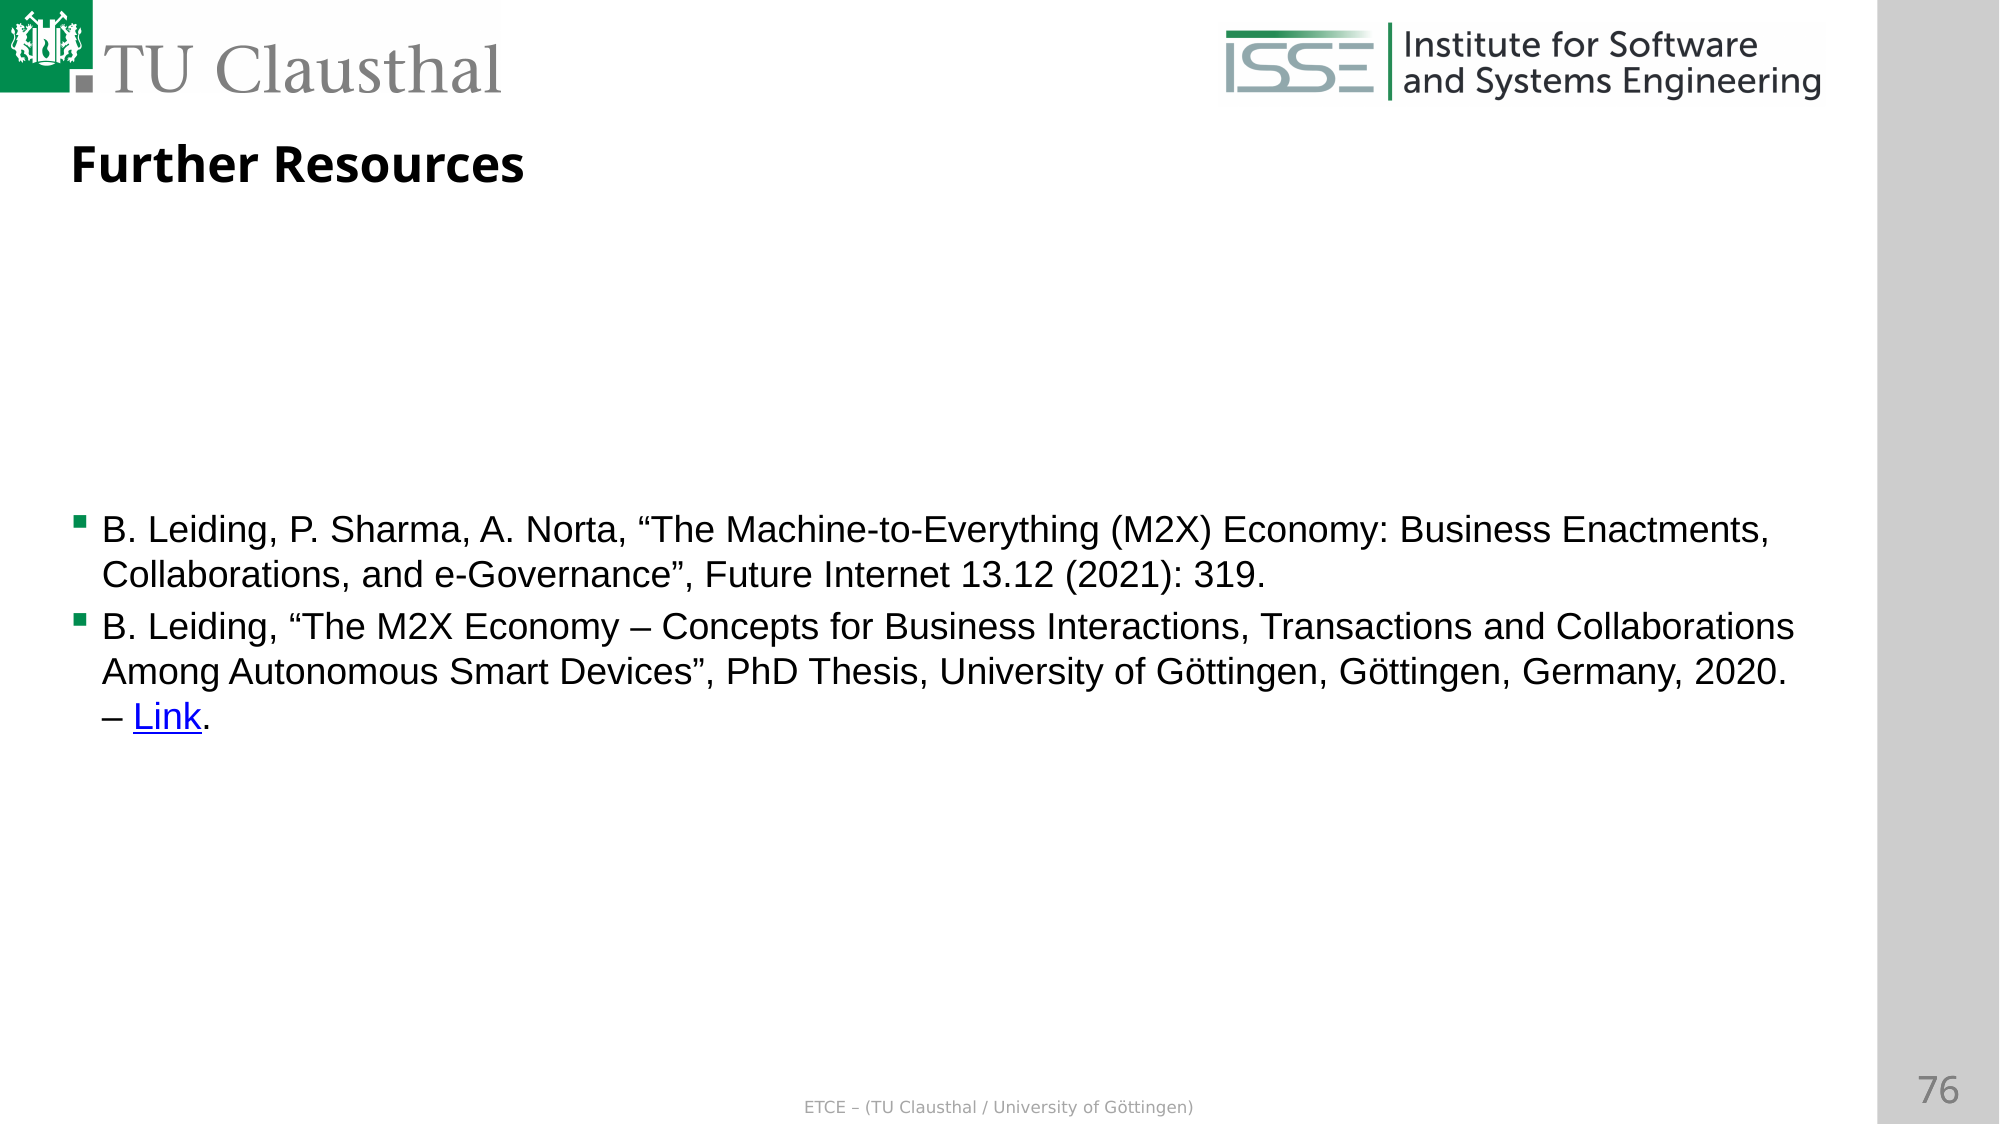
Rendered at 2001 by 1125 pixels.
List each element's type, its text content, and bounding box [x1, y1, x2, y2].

text_box Further Resources [55, 125, 1818, 208]
picture [1218, 22, 1826, 107]
picture [0, 0, 501, 93]
text_box B. Leiding, P. Sharma, A. Norta, “The Machine-to-Everything (M2X) Economy: Business Enactments, Collaborations, and e-Governance”, Future Internet 13.12 (2021): 319. B. Leiding, “The M2X Economy – Concepts for Business Interactions, Transactions and Collaborations Among Autonomous Smart Devices”, PhD Thesis, University of Göttingen, Göttingen, Germany, 2020. – Link. [55, 208, 1818, 1034]
